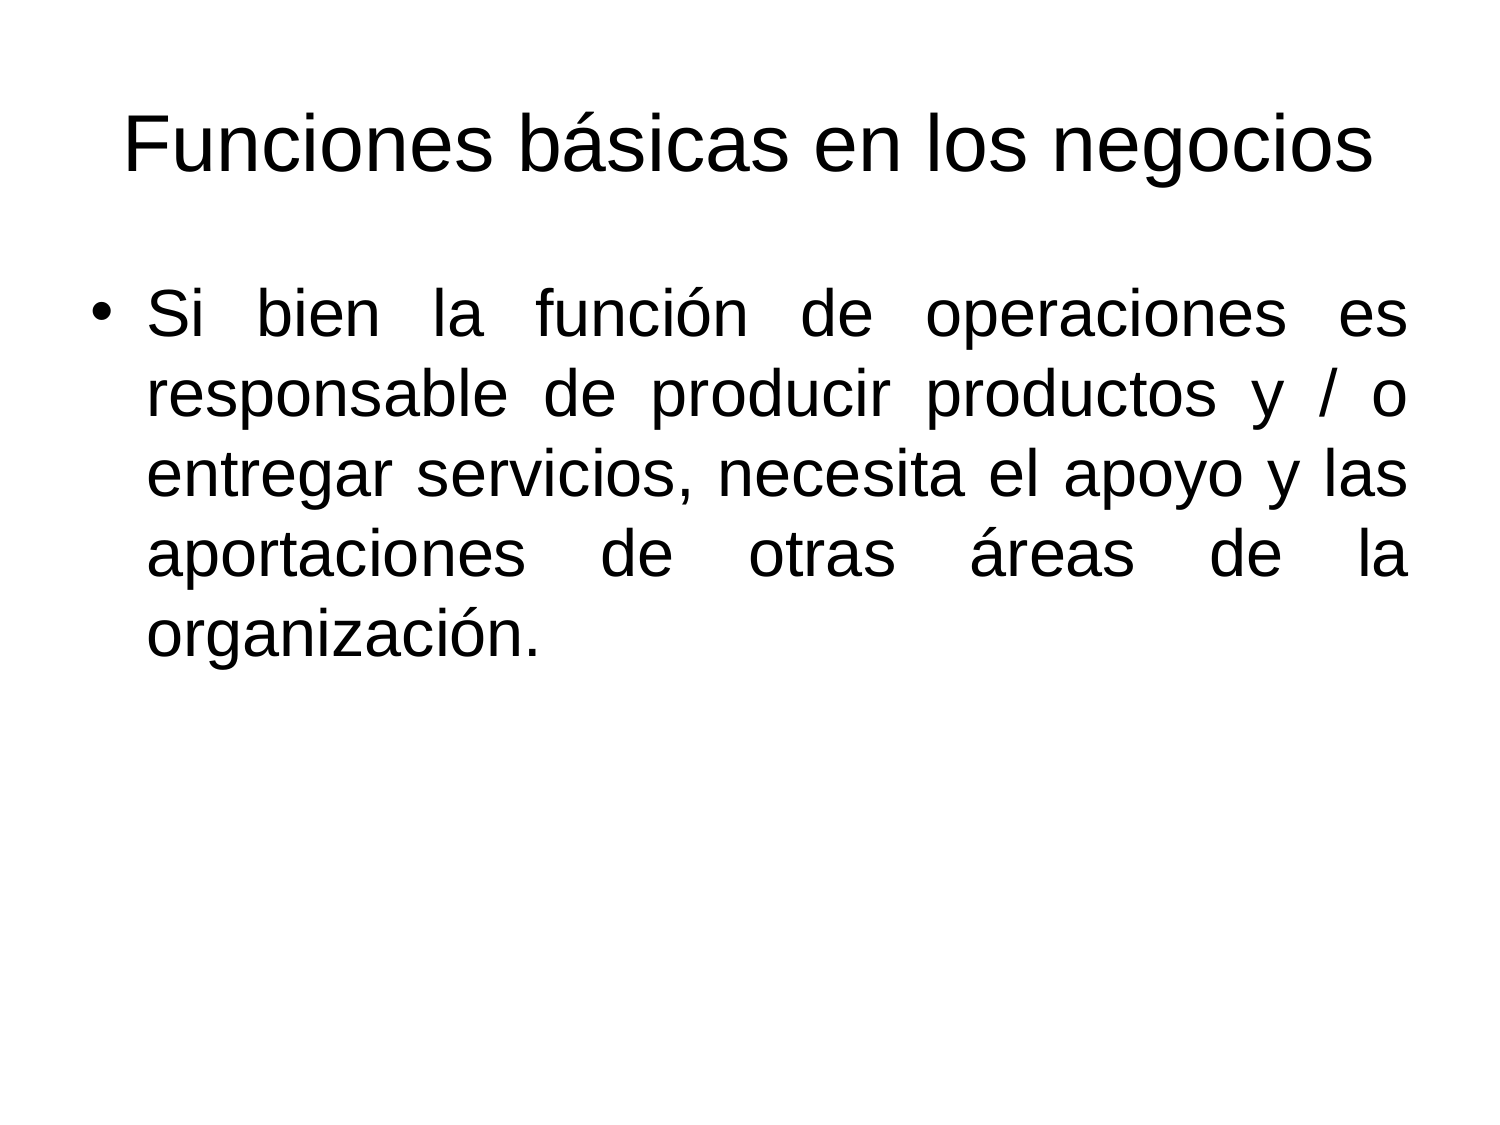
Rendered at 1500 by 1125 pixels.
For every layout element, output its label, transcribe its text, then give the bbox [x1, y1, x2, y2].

title Funciones básicas en los negocios [75, 45, 1425, 233]
list Si bien la función de operaciones es responsable de producir productos y / o entregar servicios, necesita el apoyo y las aportaciones de otras áreas de la organización. [75, 262, 1425, 1005]
